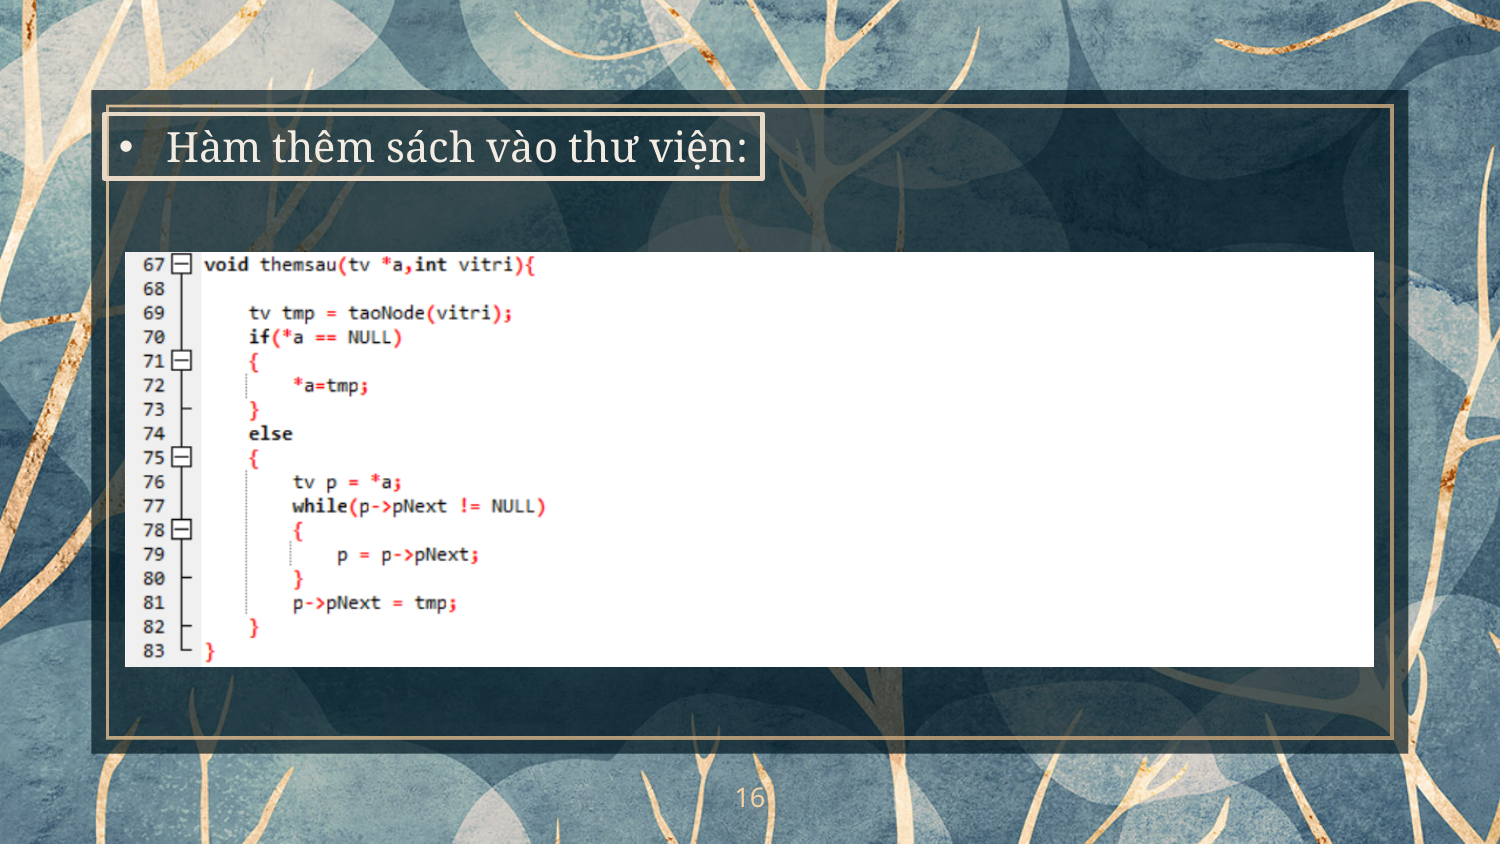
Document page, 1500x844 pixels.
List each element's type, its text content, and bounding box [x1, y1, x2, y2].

text_box Hàm thêm sách vào thư viện: [104, 113, 763, 179]
slide_number 16 [705, 753, 795, 844]
picture [0, 0, 1500, 844]
